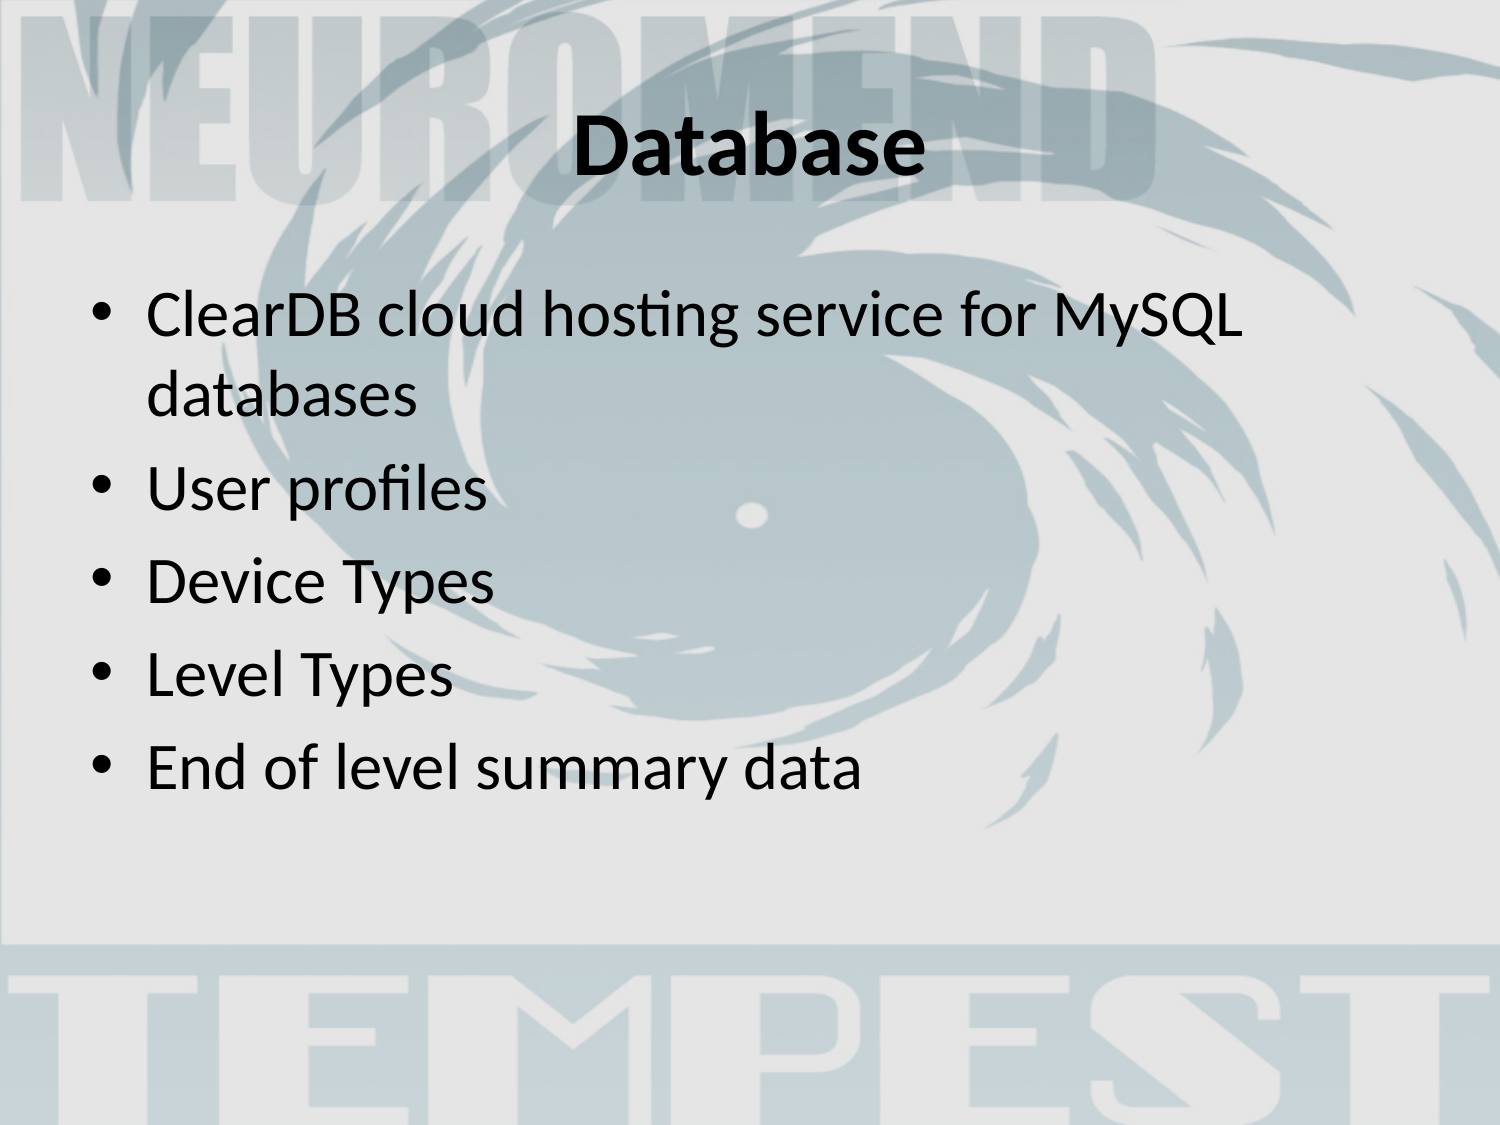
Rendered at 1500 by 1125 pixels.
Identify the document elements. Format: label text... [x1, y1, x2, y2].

list ClearDB cloud hosting service for MySQL databases User profiles Device Types Level Types End of level summary data [75, 262, 1425, 1005]
title Database [75, 45, 1425, 233]
picture [0, 0, 1500, 1125]
